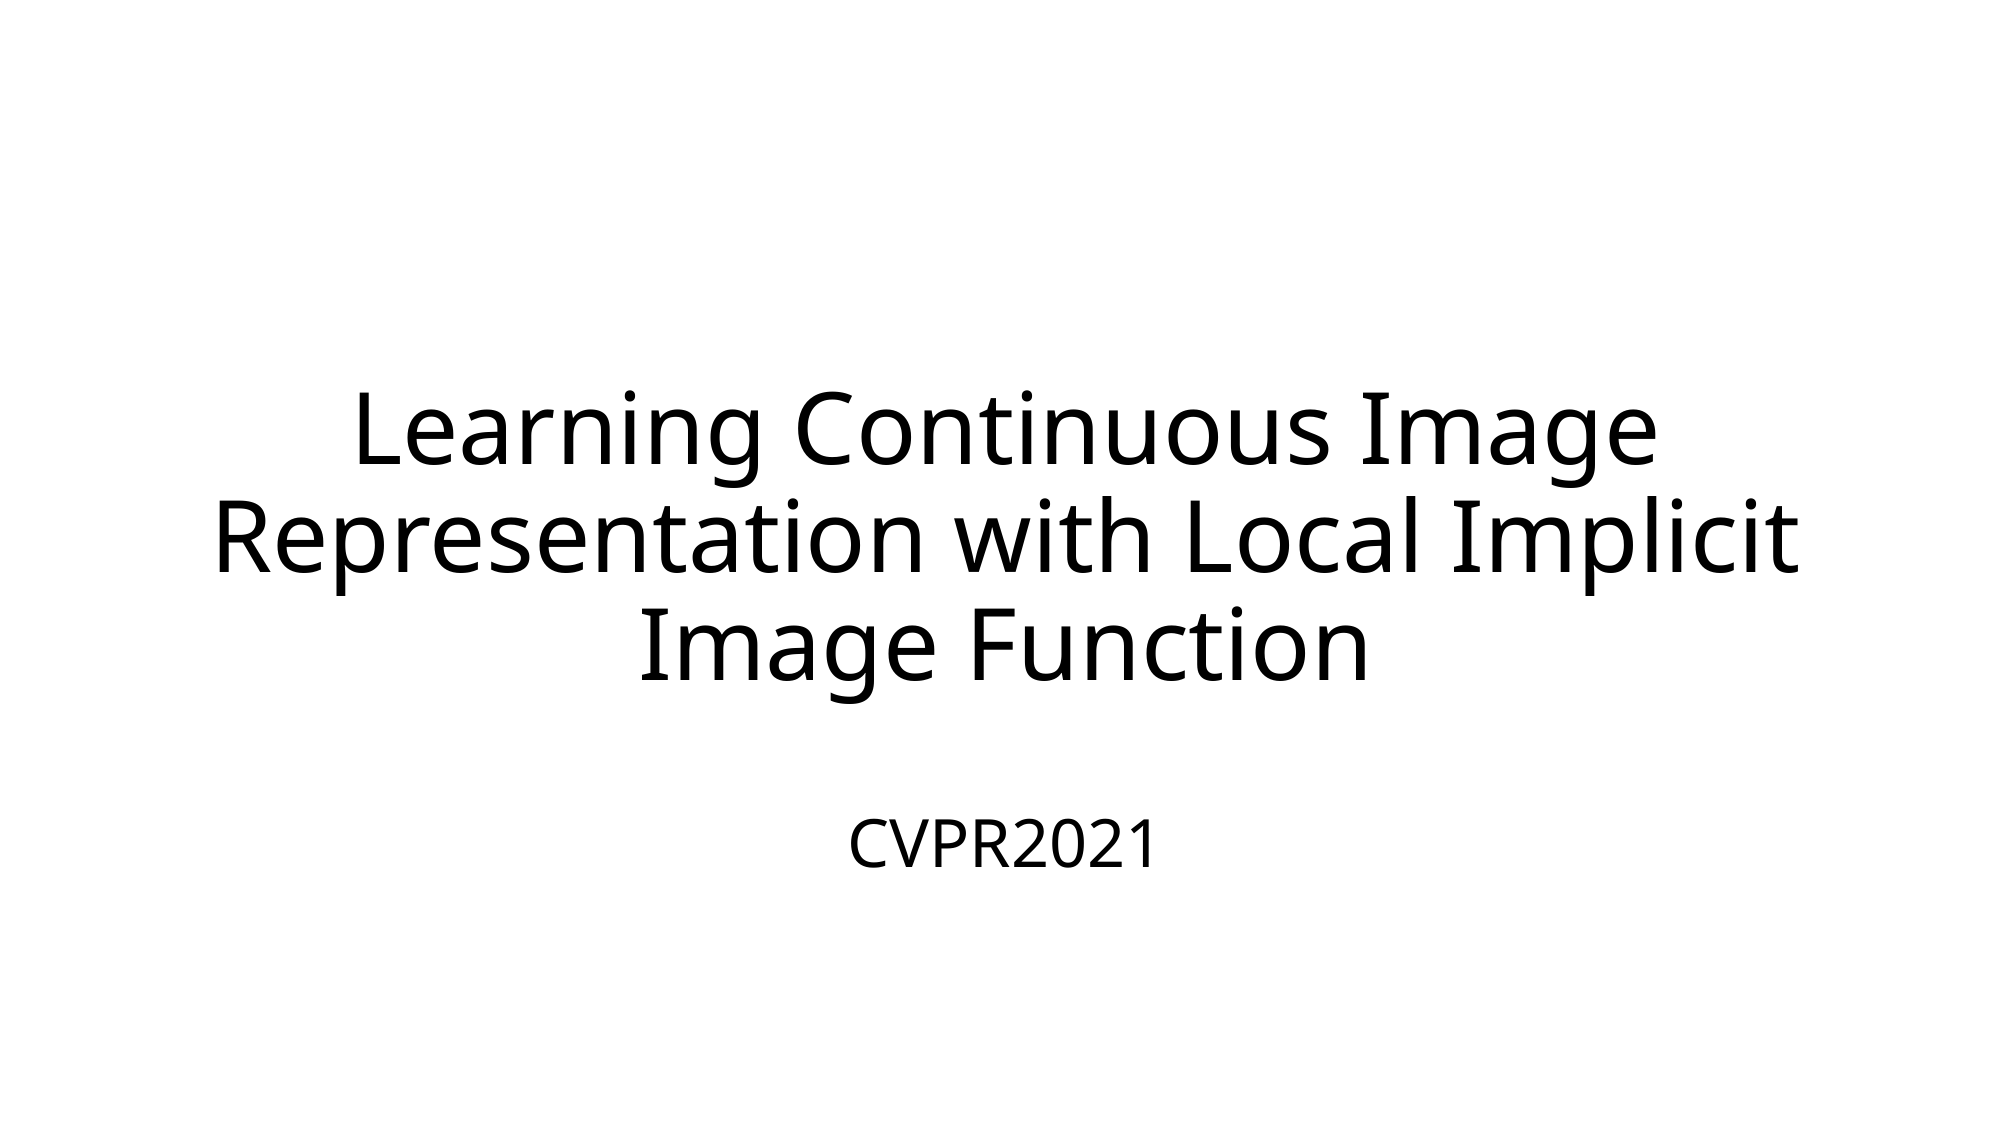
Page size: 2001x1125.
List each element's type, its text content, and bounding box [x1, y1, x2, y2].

title Learning Continuous Image Representation with Local Implicit Image Function CVPR2021 [63, 287, 1949, 890]
